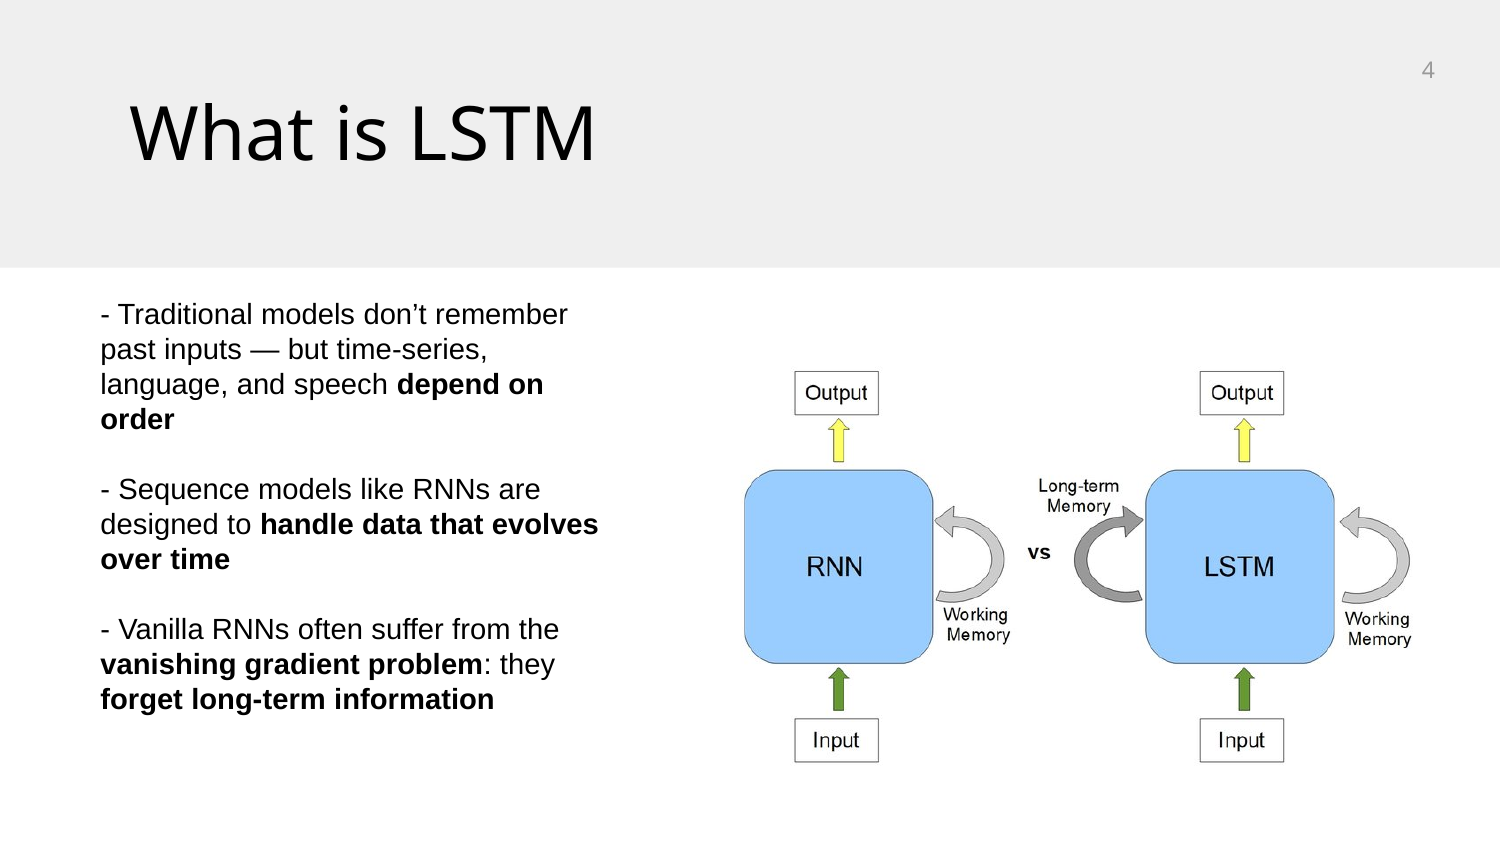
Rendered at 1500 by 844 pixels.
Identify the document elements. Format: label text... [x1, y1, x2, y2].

list - Traditional models don’t remember past inputs — but time-series, language, and speech depend on order - Sequence models like RNNs are designed to handle data that evolves over time - Vanilla RNNs often suffer from the vanishing gradient problem: they forget long-term information [85, 280, 617, 815]
slide_number ‹#› [1392, 41, 1450, 71]
picture [698, 358, 1451, 787]
subtitle What is LSTM [129, 85, 947, 268]
text_box [651, 290, 1468, 825]
